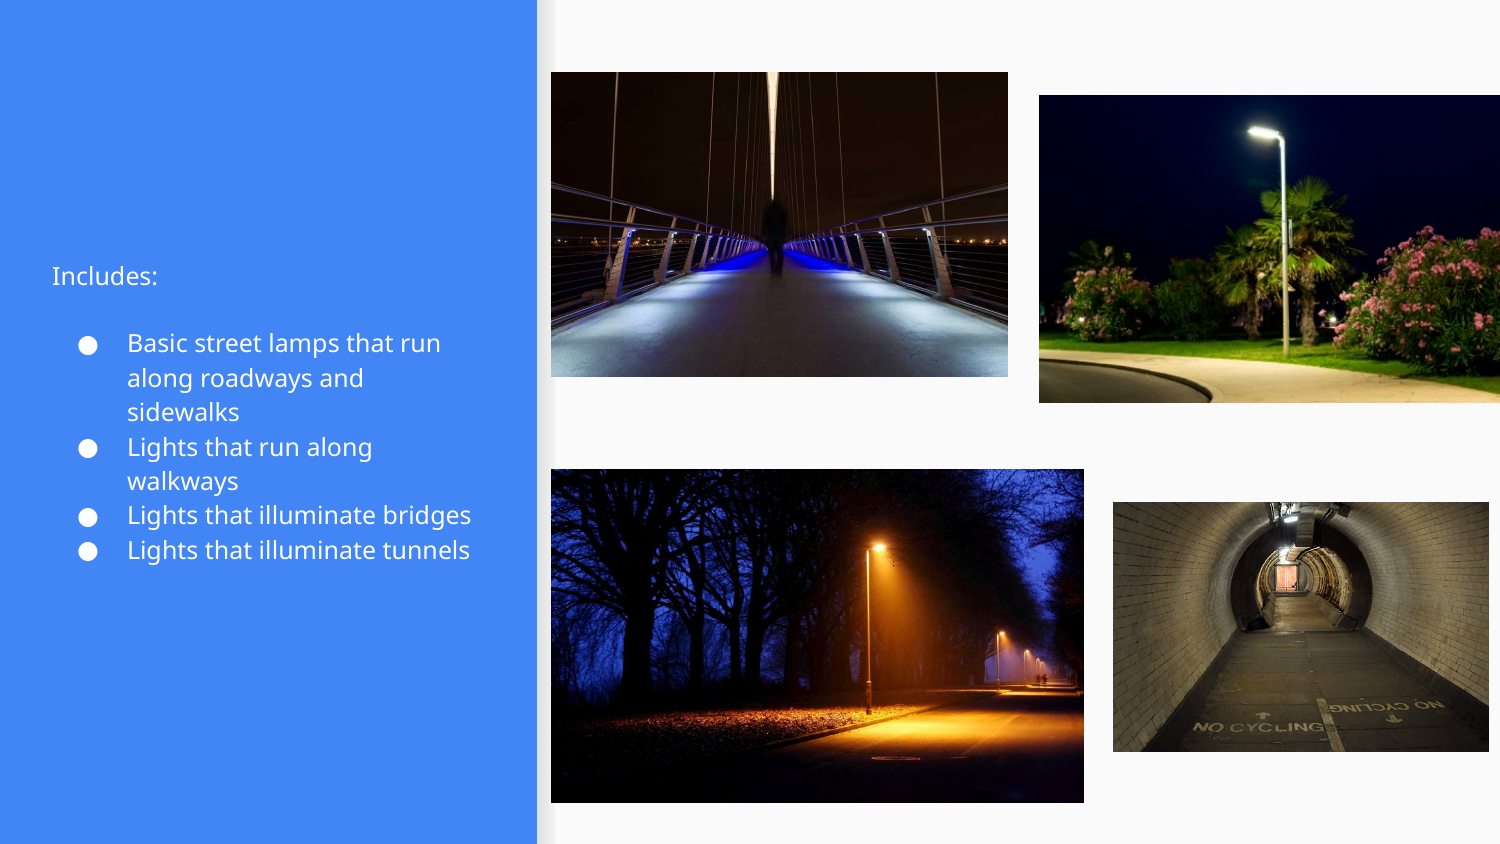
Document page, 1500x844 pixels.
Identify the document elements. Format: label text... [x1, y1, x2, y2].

list Includes: Basic street lamps that run along roadways and sidewalks Lights that run along walkways Lights that illuminate bridges Lights that illuminate tunnels [37, 240, 498, 760]
picture [551, 72, 1008, 377]
picture [1113, 502, 1489, 752]
picture [551, 469, 1084, 803]
picture [1039, 95, 1500, 403]
